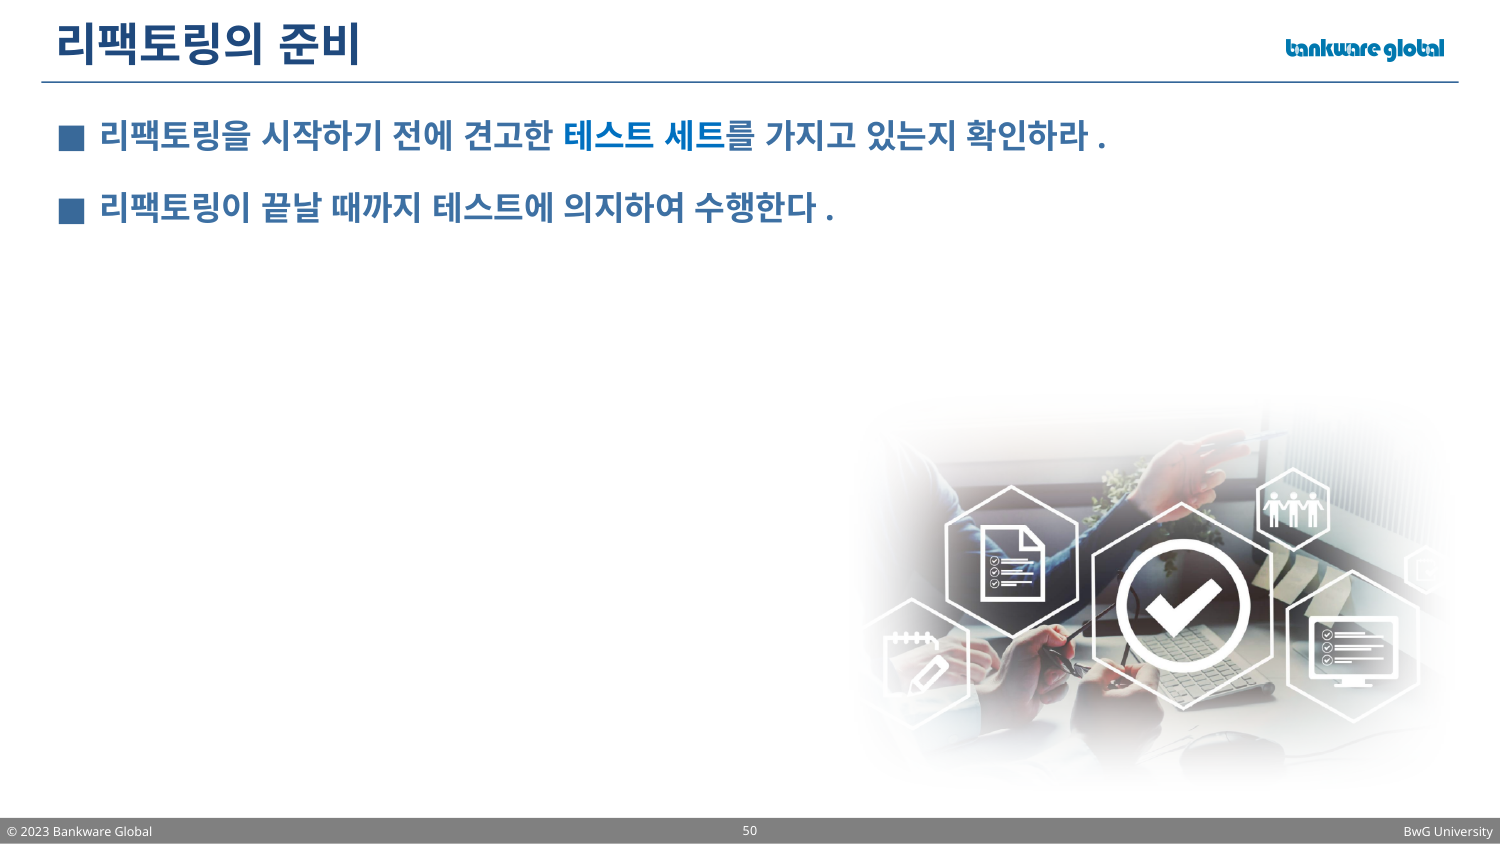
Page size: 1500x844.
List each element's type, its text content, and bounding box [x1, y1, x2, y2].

slide_number 50 [741, 823, 759, 840]
title 리팩토링의 준비 [40, 17, 1459, 77]
list 리팩토링을 시작하기 전에 견고한 테스트 세트를 가지고 있는지 확인하라. 리팩토링이 끝날 때까지 테스트에 의지하여 수행한다. [40, 87, 1459, 785]
picture [843, 387, 1460, 797]
